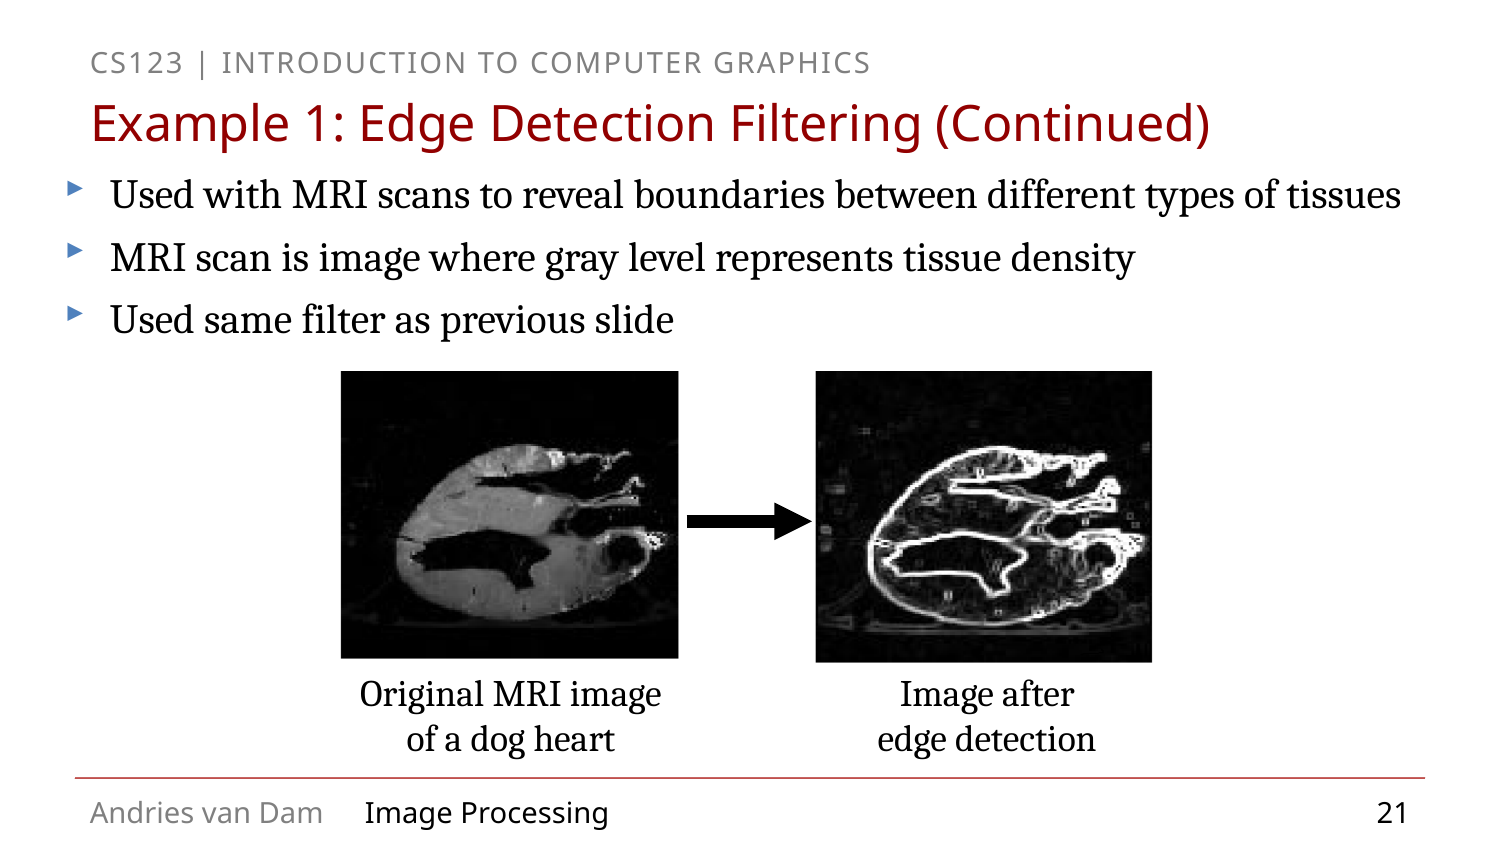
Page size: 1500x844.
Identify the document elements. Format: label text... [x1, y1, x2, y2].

title Example 1: Edge Detection Filtering (Continued) [75, 84, 1425, 160]
list Used with MRI scans to reveal boundaries between different types of tissues MRI scan is image where gray level represents tissue density Used same filter as previous slide [50, 159, 1488, 750]
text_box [335, 371, 1163, 768]
slide_number 21 [1224, 787, 1425, 827]
footer Image Processing [350, 787, 1213, 827]
